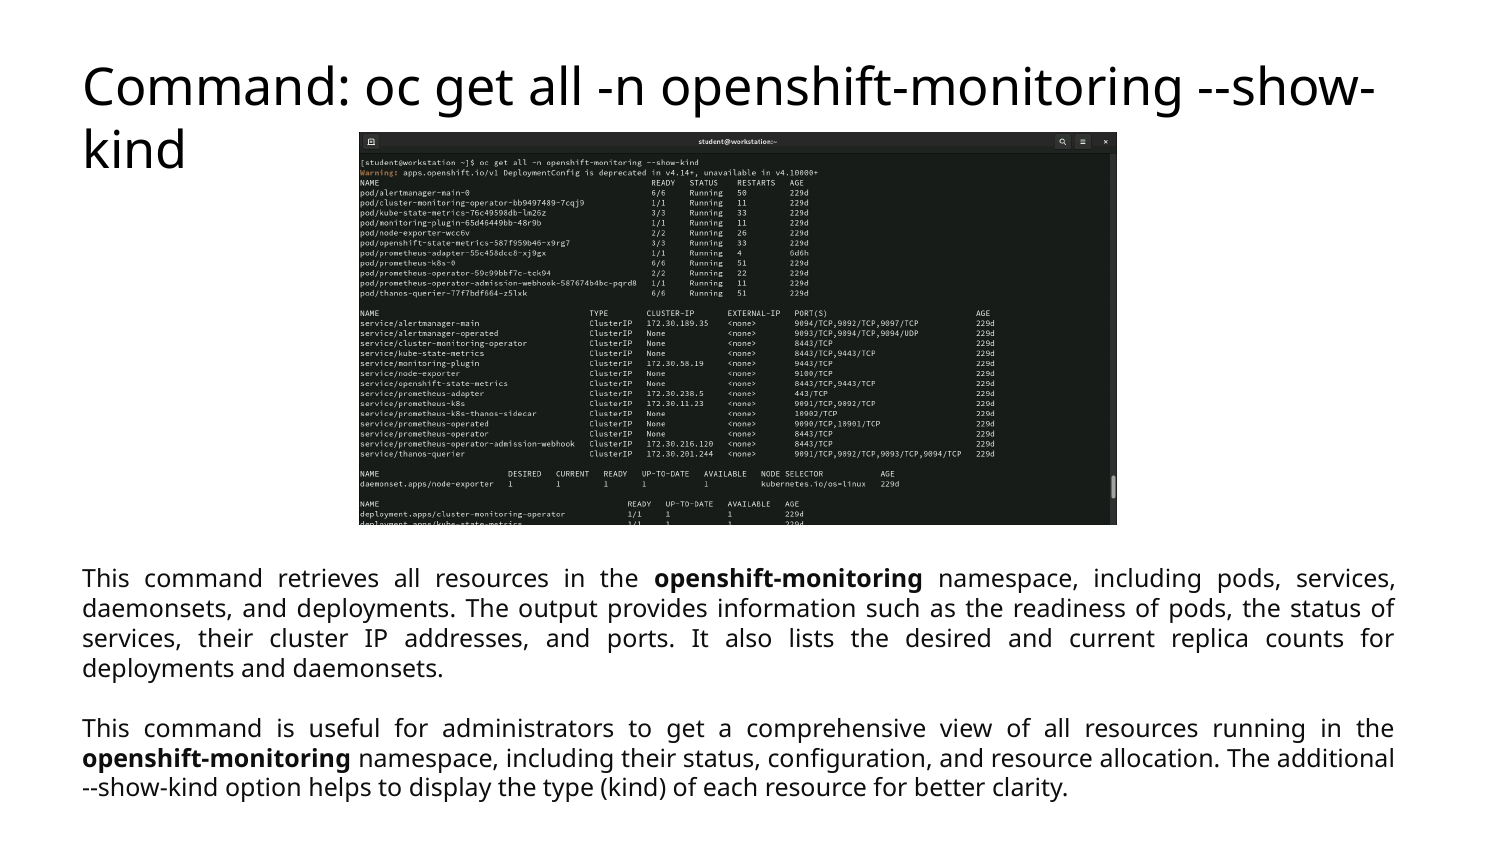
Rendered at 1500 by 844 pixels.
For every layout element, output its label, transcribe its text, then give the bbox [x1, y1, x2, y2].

text_box This command retrieves all resources in the openshift-monitoring namespace, including pods, services, daemonsets, and deployments. The output provides information such as the readiness of pods, the status of services, their cluster IP addresses, and ports. It also lists the desired and current replica counts for deployments and daemonsets. This command is useful for administrators to get a comprehensive view of all resources running in the openshift-monitoring namespace, including their status, configuration, and resource allocation. The additional --show-kind option helps to display the type (kind) of each resource for better clarity. [67, 555, 1412, 840]
picture [359, 132, 1117, 525]
title Command: oc get all -n openshift-monitoring --show-kind [67, 38, 1455, 187]
